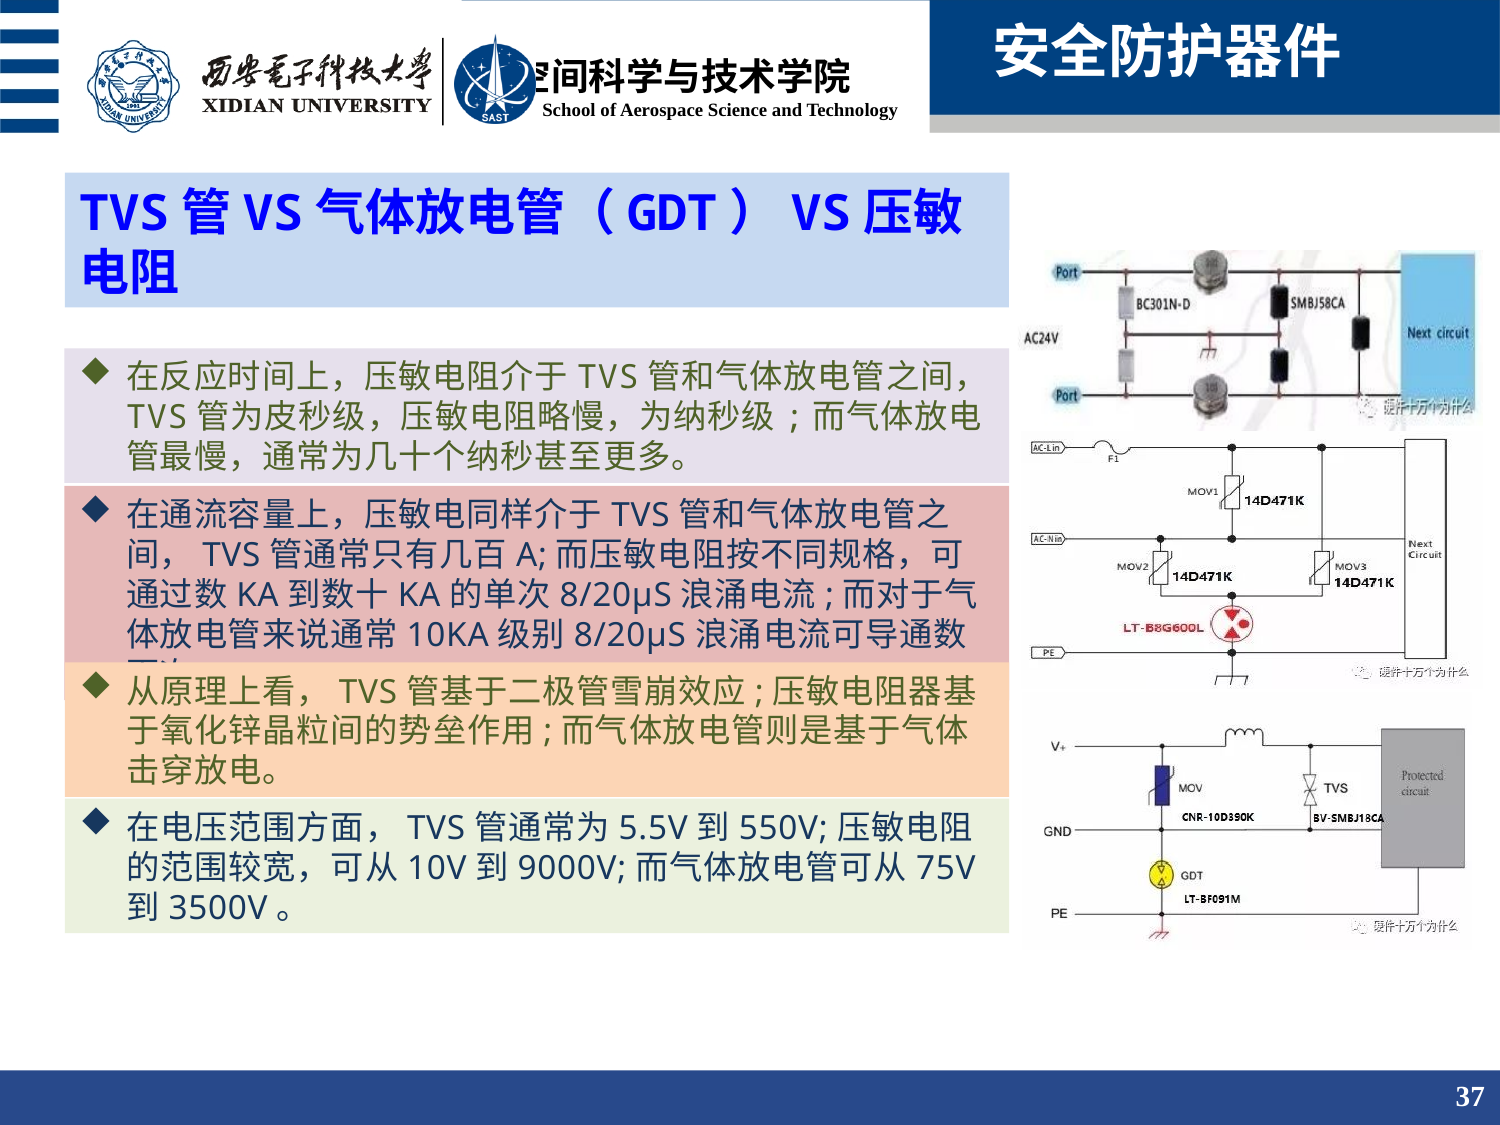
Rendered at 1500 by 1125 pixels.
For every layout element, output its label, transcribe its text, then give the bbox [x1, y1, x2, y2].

text_box 在反应时间上，压敏电阻介于TVS管和气体放电管之间，TVS管为皮秒级，压敏电阻略慢，为纳秒级;而气体放电管最慢，通常为几十个纳秒甚至更多。 [64, 348, 1010, 483]
text_box 从原理上看，TVS管基于二极管雪崩效应;压敏电阻器基于氧化锌晶粒间的势垒作用;而气体放电管则是基于气体击穿放电。 [64, 662, 1010, 797]
text_box TVS管VS气体放电管（GDT）VS压敏电阻 [64, 172, 1010, 308]
text_box 在电压范围方面，TVS管通常为5.5V到550V;压敏电阻的范围较宽，可从10V到9000V;而气体放电管可从75V到3500V。 [64, 798, 1010, 934]
text_box 在通流容量上，压敏电同样介于TVS管和气体放电管之间，TVS管通常只有几百A;而压敏电阻按不同规格，可通过数KA到数十KA的单次8/20μS浪涌电流;而对于气体放电管来说通常10KA级别8/20μS浪涌电流可导通数百次。 [64, 485, 1010, 662]
picture [0, 0, 1500, 1070]
text_box 安全防护器件 [977, 7, 1357, 92]
